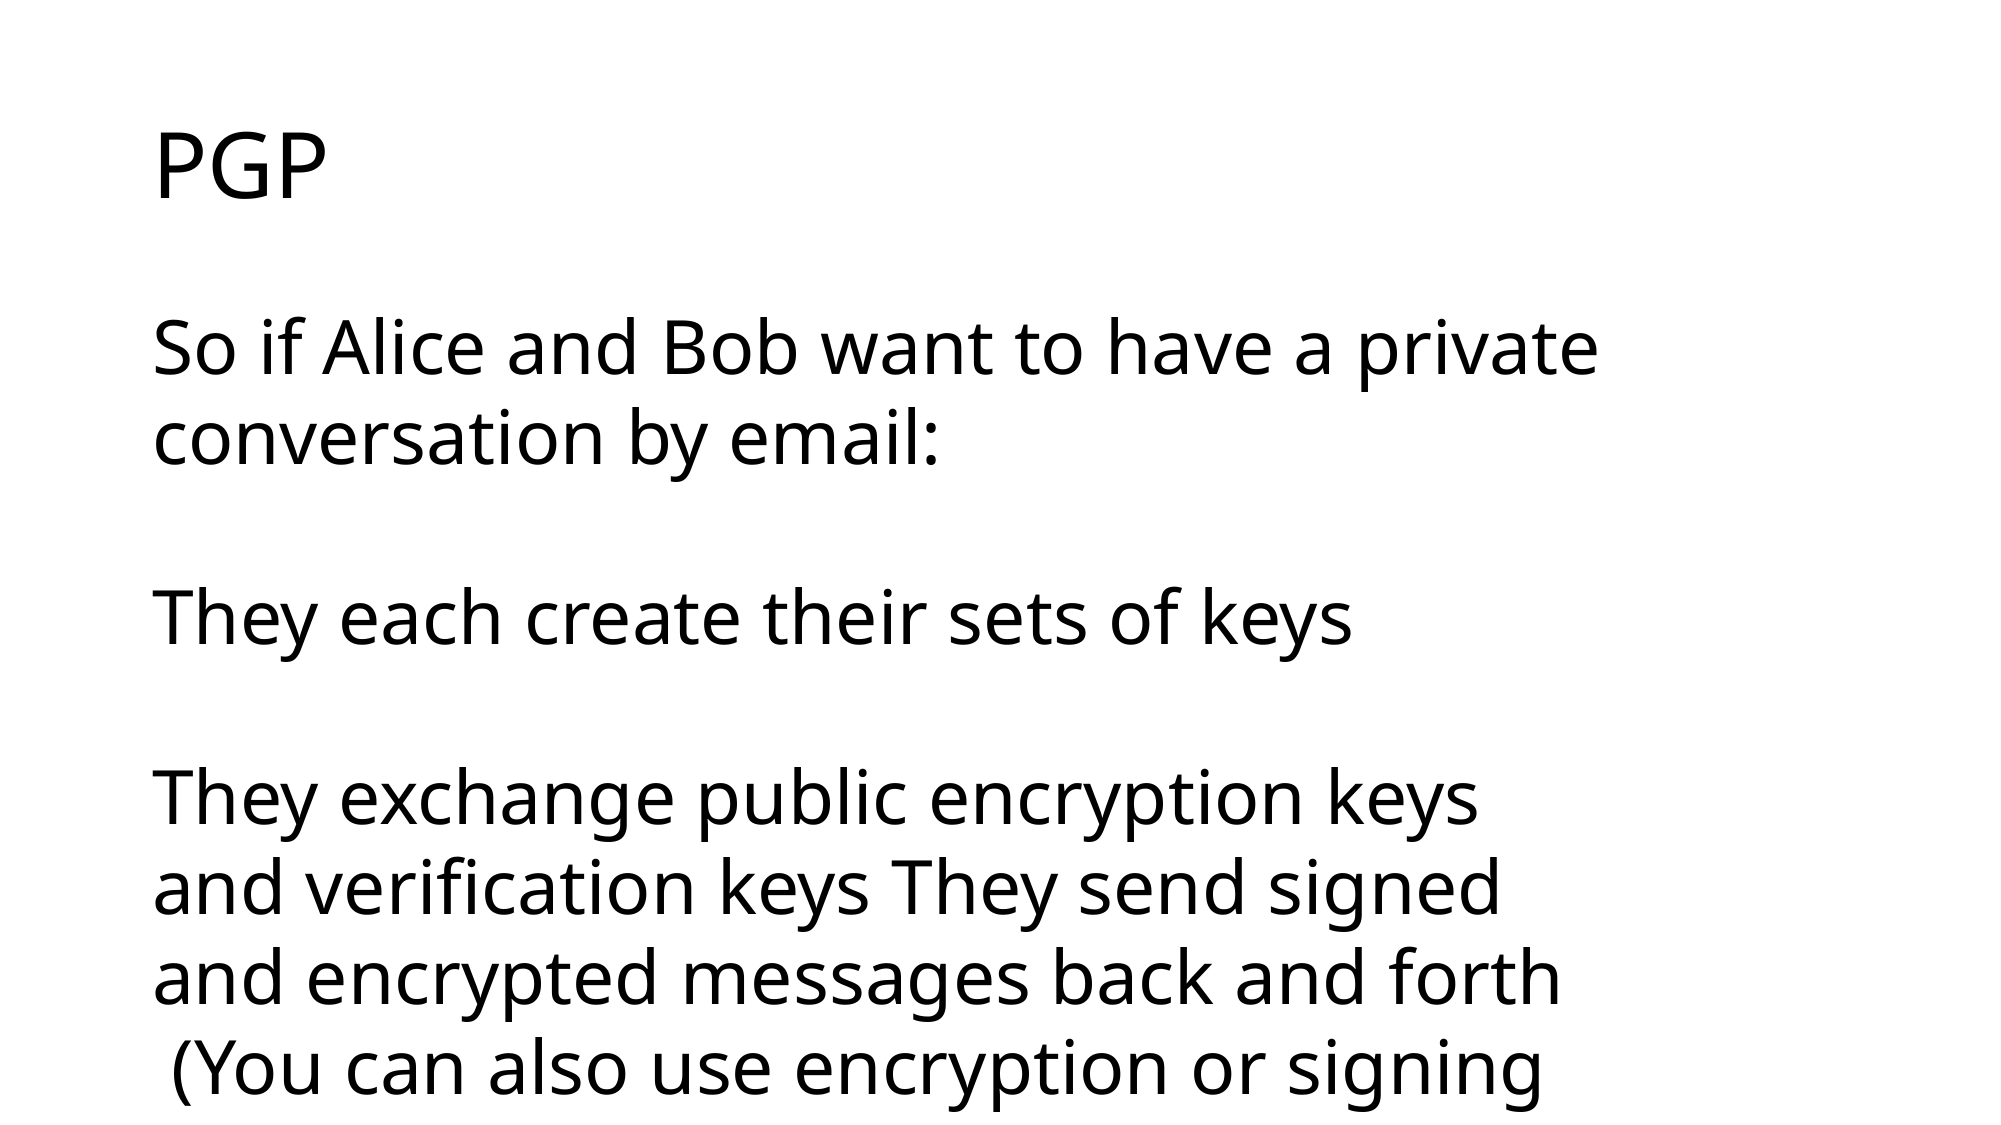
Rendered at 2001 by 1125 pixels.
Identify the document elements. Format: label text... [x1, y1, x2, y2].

title PGP [137, 59, 1863, 278]
text_box So if Alice and Bob want to have a private conversation by email: They each create their sets of keys They exchange public encryption keys and verification keys They send signed and encrypted messages back and forth (You can also use encryption or signing independently) Pretty Good, no? [137, 291, 1648, 1125]
